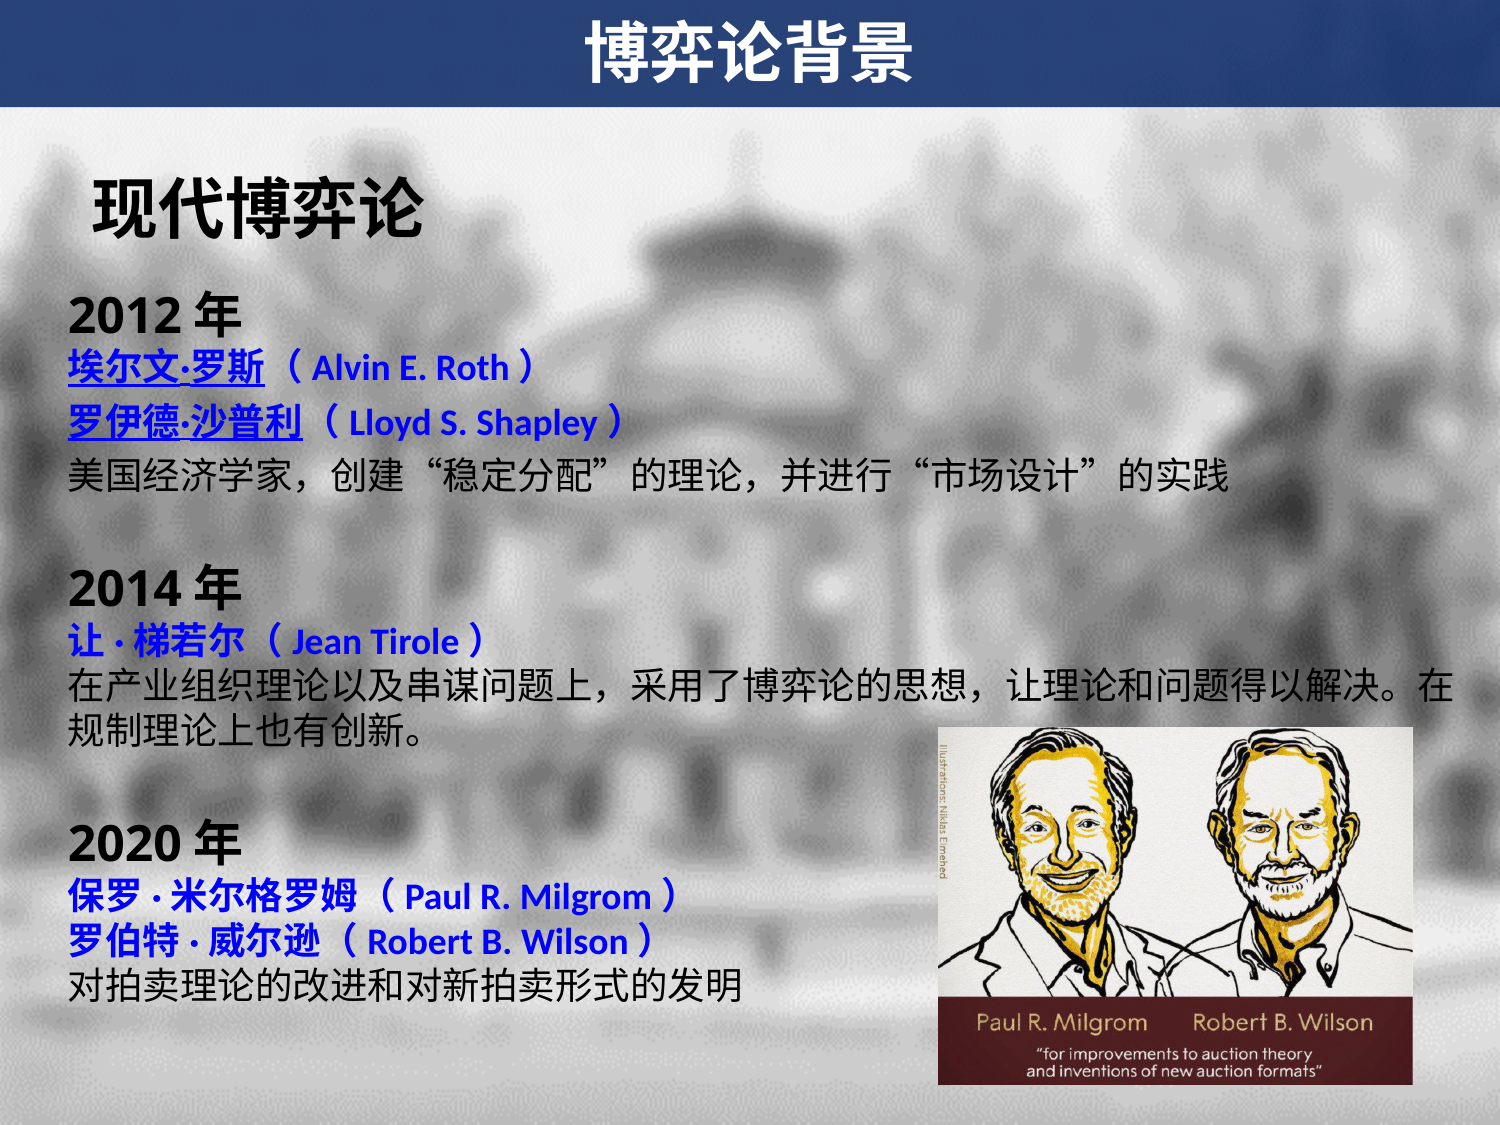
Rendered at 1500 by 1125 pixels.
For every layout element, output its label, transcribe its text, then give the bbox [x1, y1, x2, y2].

text_box 博弈论背景 [0, 0, 1500, 109]
text_box 现代博弈论 [76, 159, 987, 255]
picture [0, 109, 1500, 1125]
picture [938, 727, 1413, 1085]
text_box 2012年 埃尔文·罗斯（Alvin E. Roth） 罗伊德·沙普利（Lloyd S. Shapley） 美国经济学家，创建“稳定分配”的理论，并进行“市场设计”的实践 2014年 让·梯若尔（Jean Tirole） 在产业组织理论以及串谋问题上，采用了博弈论的思想，让理论和问题得以解决。在规制理论上也有创新。 2020年 保罗·米尔格罗姆（Paul R. Milgrom） 罗伯特·威尔逊（Robert B. Wilson） 对拍卖理论的改进和对新拍卖形式的发明 [53, 275, 1495, 1125]
